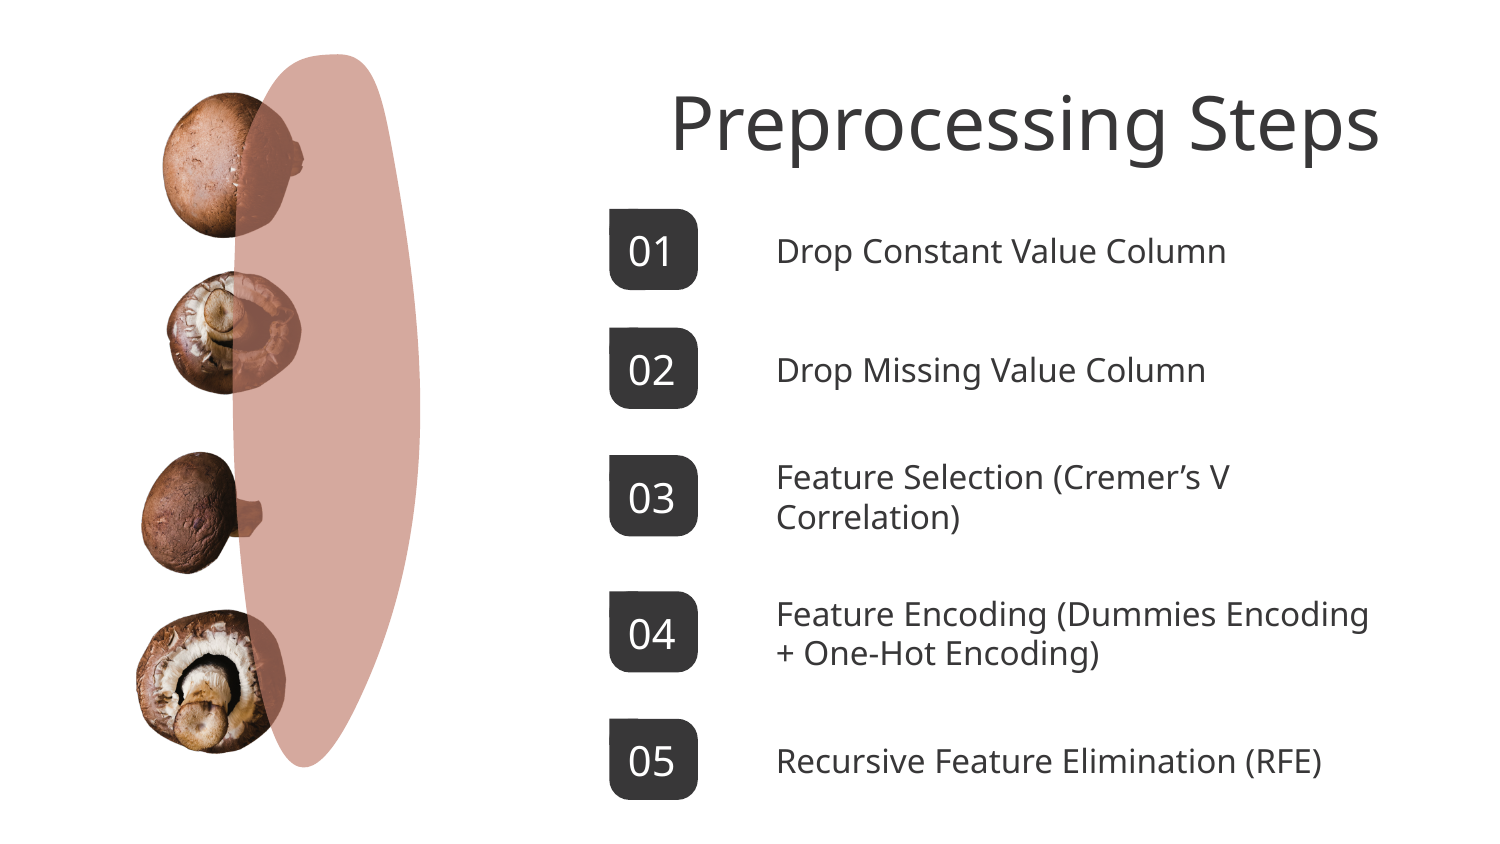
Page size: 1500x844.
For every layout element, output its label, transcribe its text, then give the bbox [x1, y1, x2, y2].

subtitle Drop Constant Value Column [775, 217, 1382, 283]
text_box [609, 454, 699, 537]
text_box Recursive Feature Elimination (RFE) [775, 727, 1382, 793]
subtitle Drop Missing Value Column [775, 336, 1382, 402]
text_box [117, 53, 421, 791]
subtitle Feature Encoding (Dummies Encoding + One-Hot Encoding) [775, 599, 1382, 666]
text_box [609, 590, 699, 673]
subtitle Feature Selection (Cremer’s V Correlation) [775, 463, 1382, 530]
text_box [609, 718, 699, 801]
title Preprocessing Steps [425, 72, 1382, 167]
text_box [609, 208, 699, 291]
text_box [609, 327, 699, 410]
